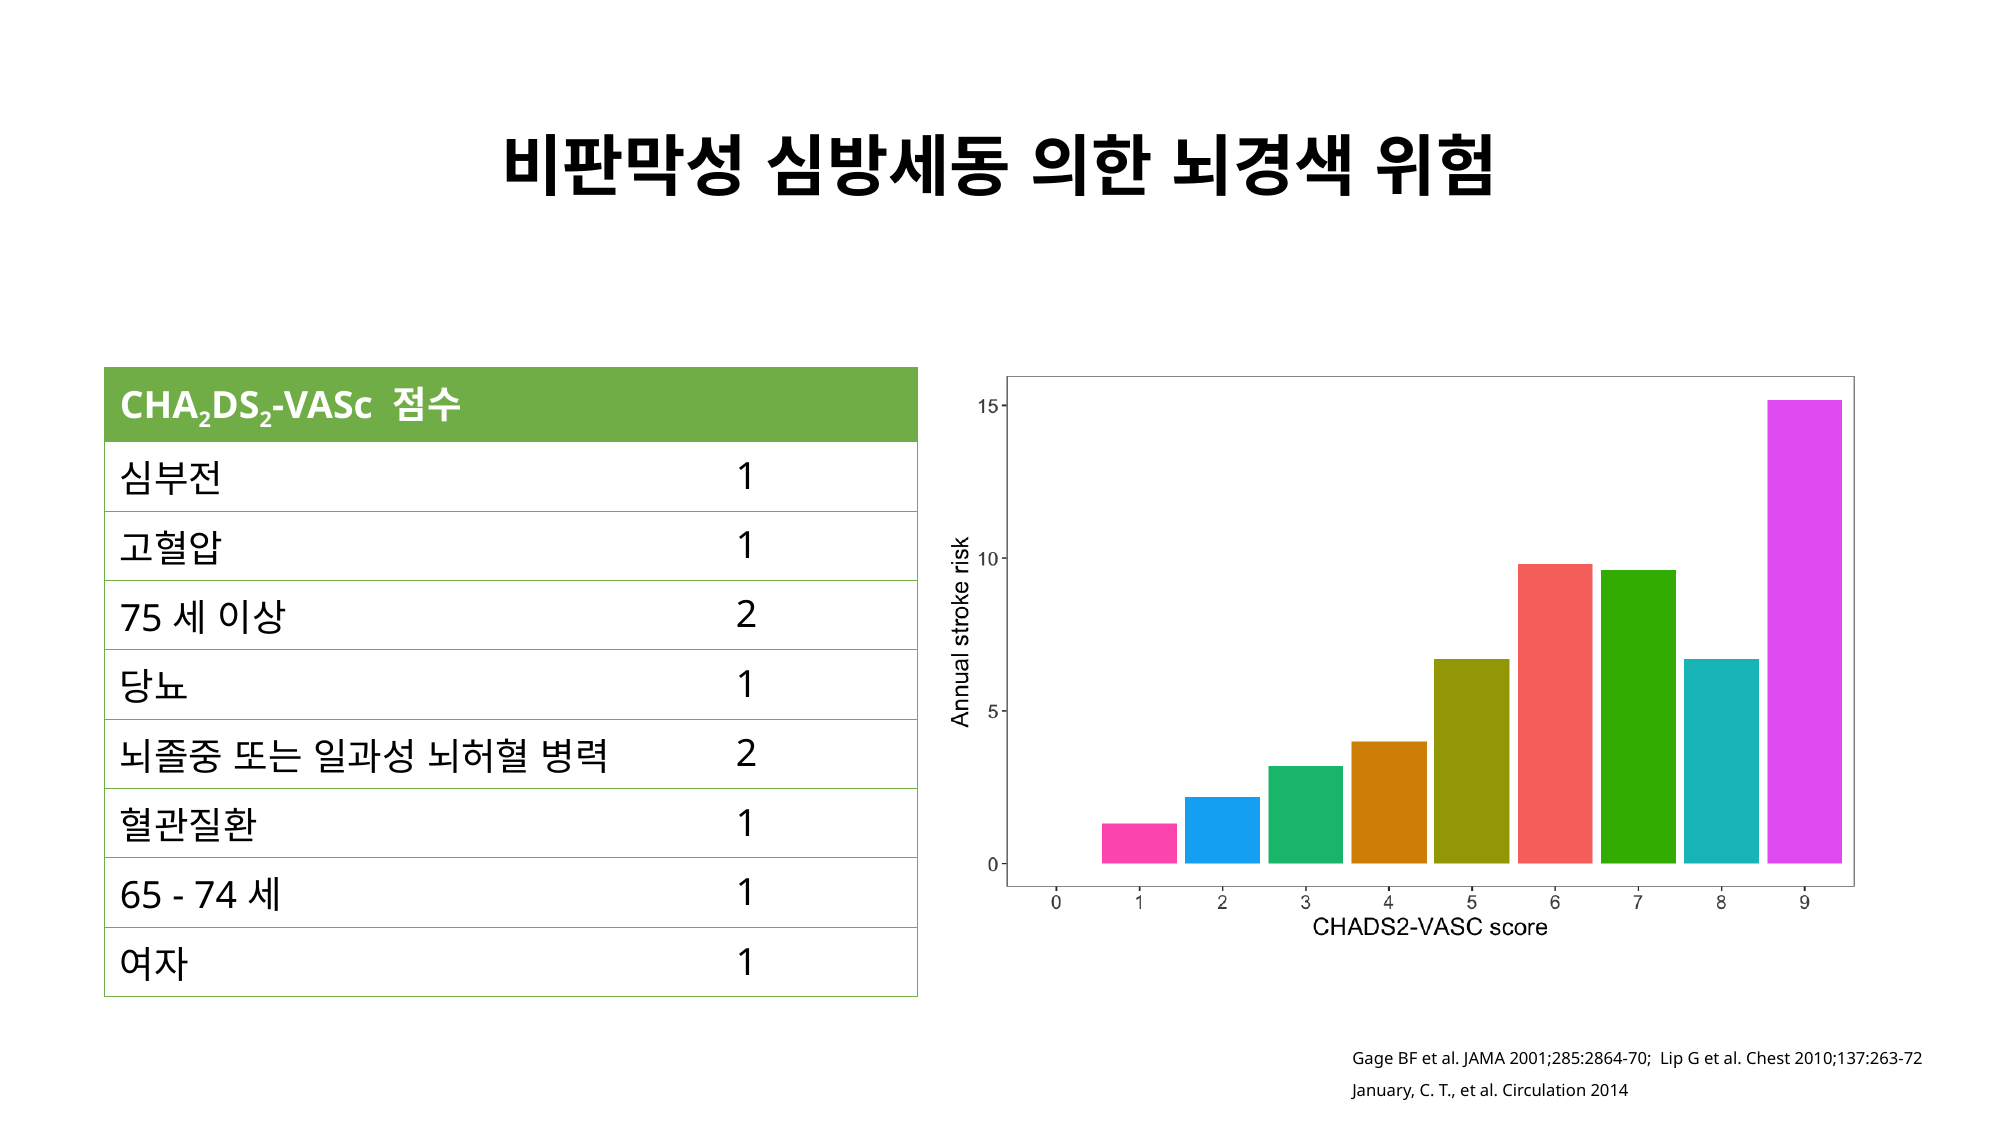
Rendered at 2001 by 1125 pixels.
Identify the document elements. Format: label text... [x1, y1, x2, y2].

table_cell 65 - 74세 [105, 858, 721, 927]
table_cell 1 [721, 858, 917, 927]
table_cell 2 [721, 720, 917, 788]
table_header CHA2DS2-VASc 점수 [105, 368, 721, 441]
table_cell 1 [721, 928, 917, 996]
table_cell 1 [721, 789, 917, 857]
table_cell 1 [721, 512, 917, 580]
table_cell 뇌졸중 또는 일과성 뇌허혈 병력 [105, 720, 721, 788]
table_header [721, 368, 917, 441]
table_cell 여자 [105, 928, 721, 996]
table_cell 1 [721, 650, 917, 719]
table_cell 2 [721, 581, 917, 649]
table_cell 75세 이상 [105, 581, 721, 649]
table_cell 고혈압 [105, 512, 721, 580]
table_cell 혈관질환 [105, 789, 721, 857]
table_cell 당뇨 [105, 650, 721, 719]
table_cell 1 [721, 442, 917, 511]
title 비판막성 심방세동 의한 뇌경색 위험 [137, 59, 1863, 278]
table_cell 심부전 [105, 442, 721, 511]
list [942, 367, 1863, 943]
text_box Gage BF et al. JAMA 2001;285:2864-70; Lip G et al. Chest 2010;137:263-72 January, C. T., et al. Circulation 2014 [1337, 1040, 1940, 1108]
